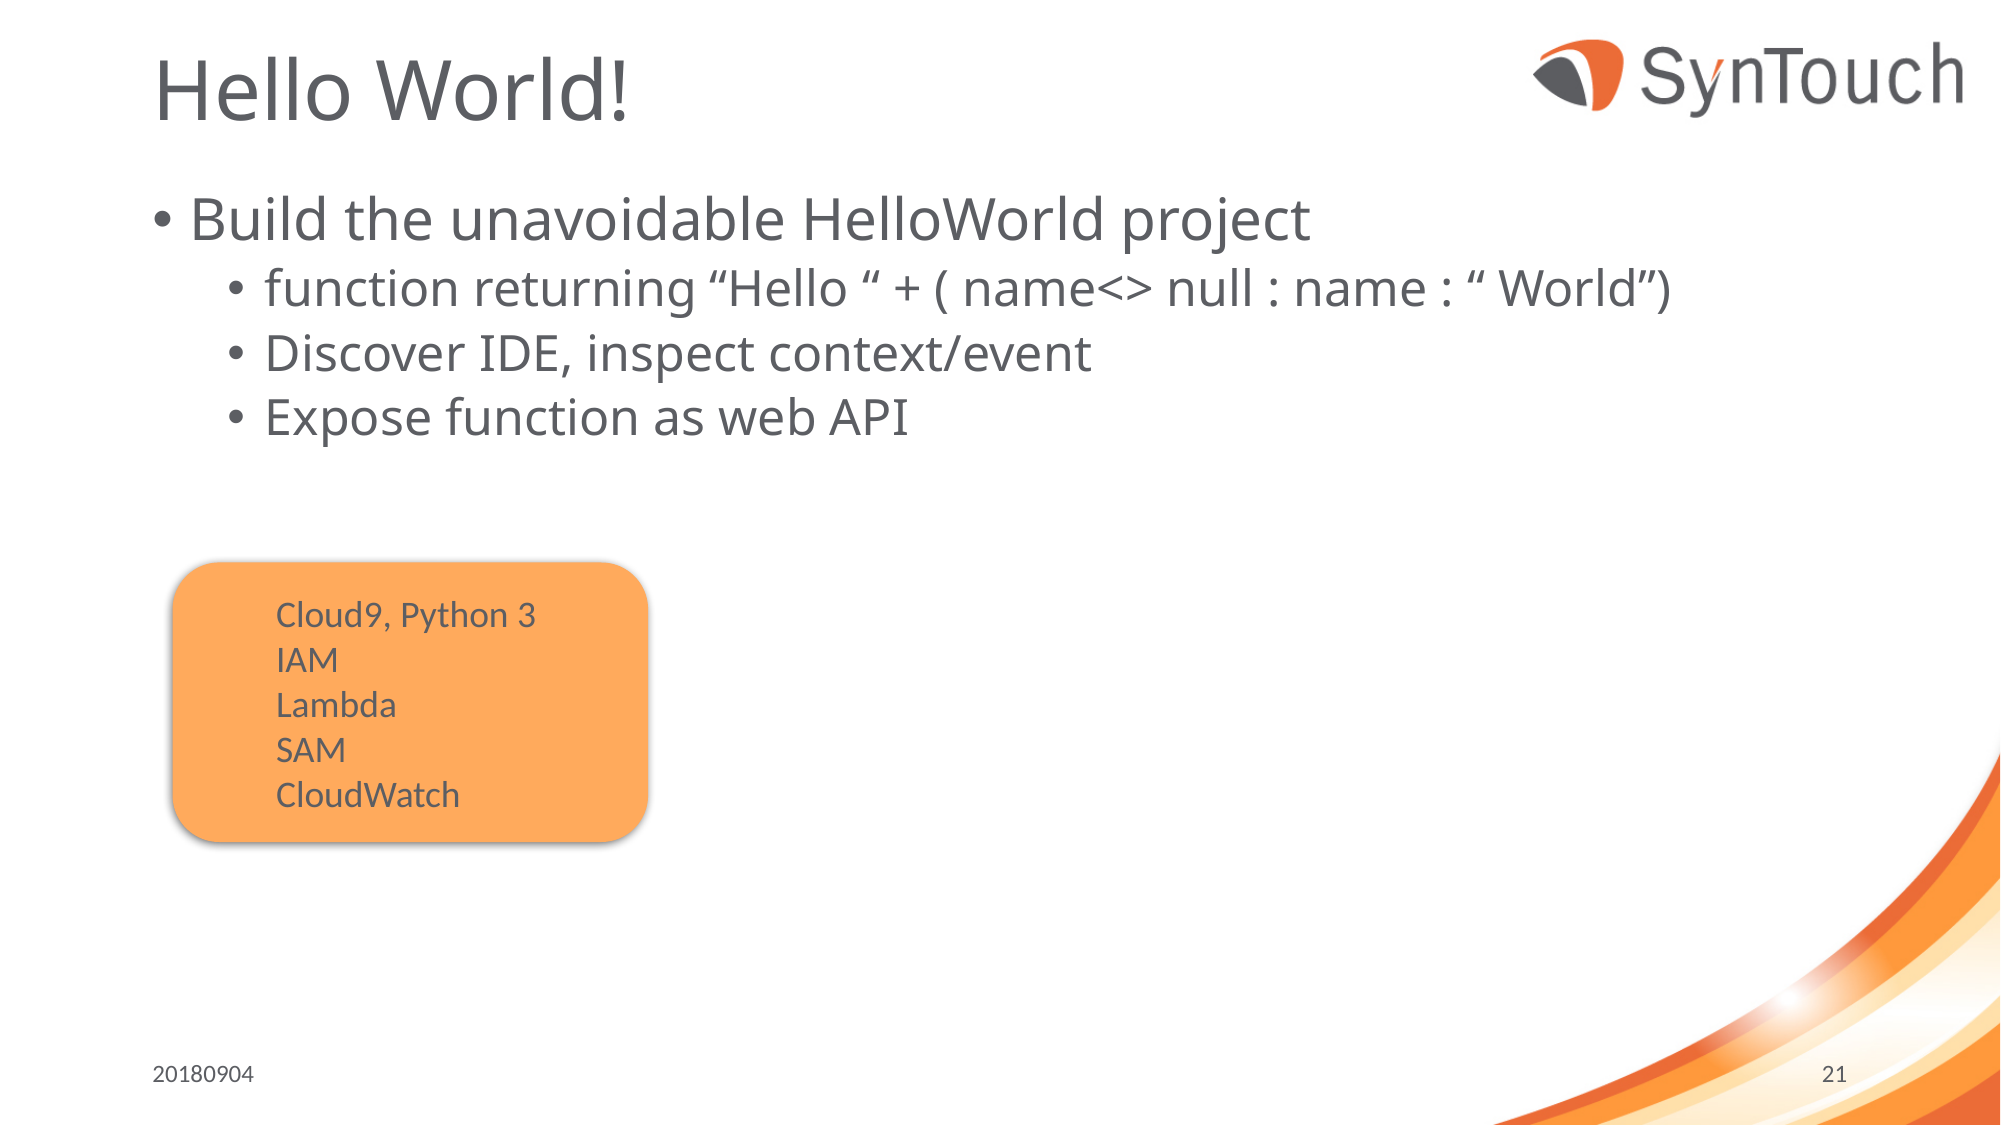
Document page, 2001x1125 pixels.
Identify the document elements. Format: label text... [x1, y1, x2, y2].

text_box Cloud9, Python 3 IAM Lambda SAM CloudWatch [172, 562, 649, 843]
picture [0, 0, 2001, 1125]
list Build the unavoidable HelloWorld project function returning “Hello “ + ( name<> null : name : “ World”) Discover IDE, inspect context/event Expose function as web API [137, 182, 1863, 729]
slide_number 21 [1412, 1042, 1863, 1103]
title Hello World! [137, 23, 1527, 163]
slide_number 20180904 [137, 1042, 588, 1103]
